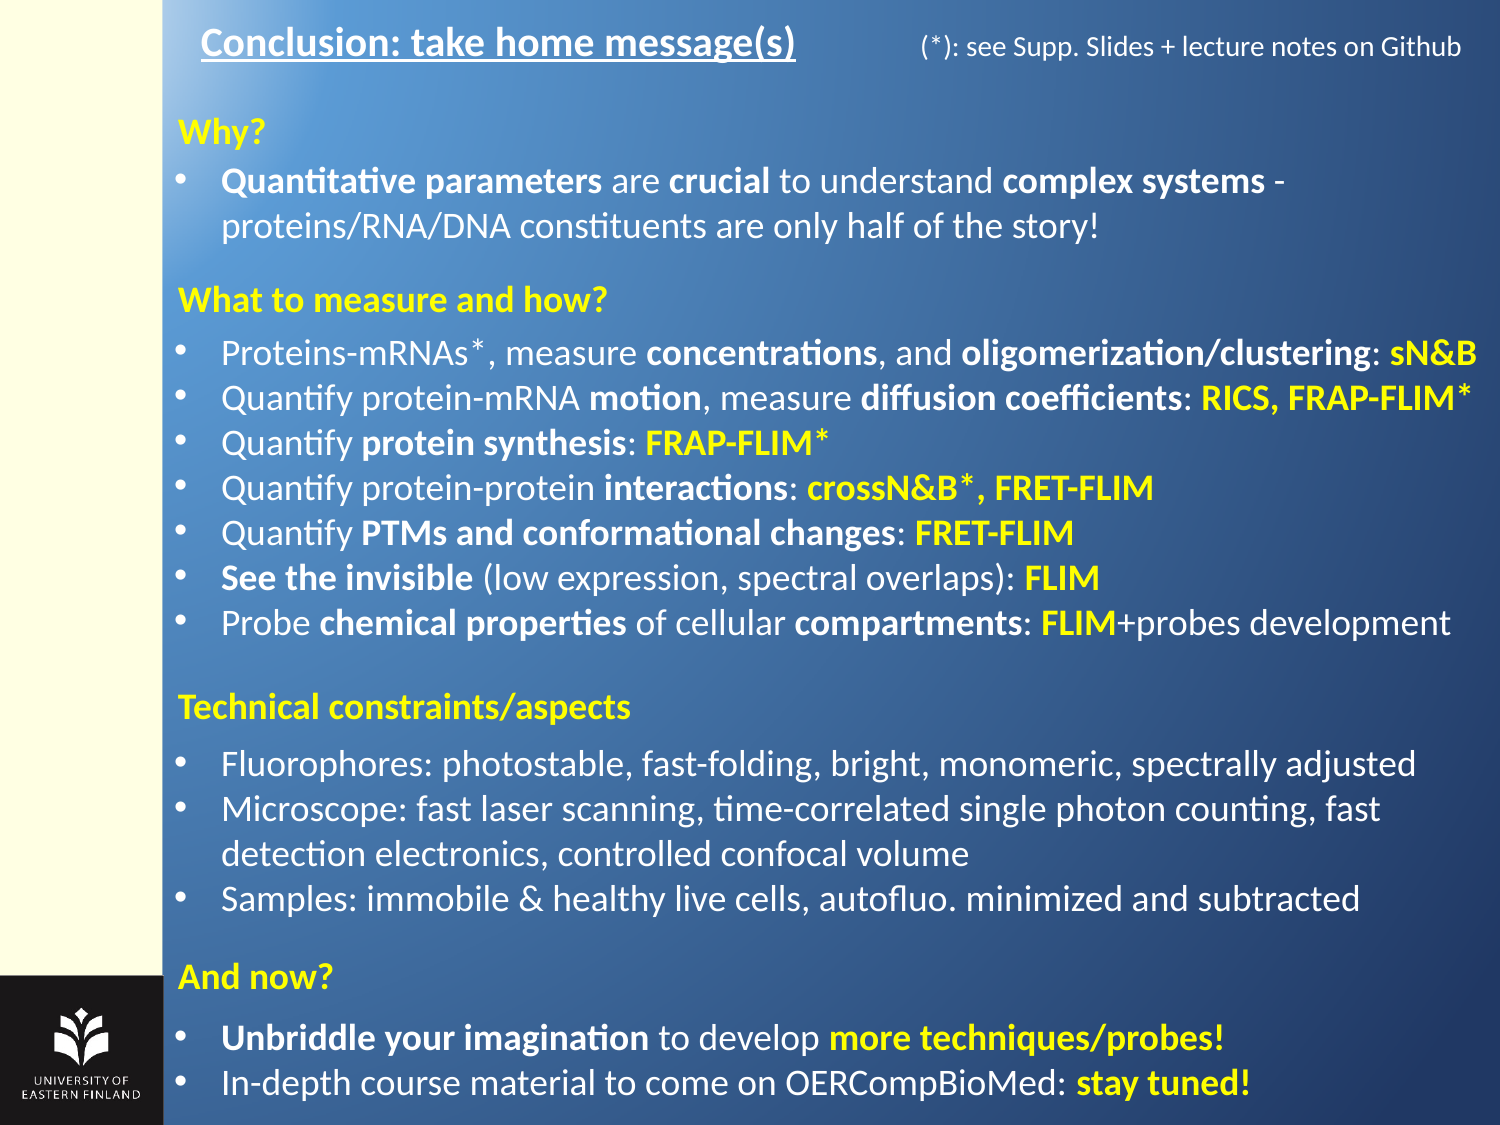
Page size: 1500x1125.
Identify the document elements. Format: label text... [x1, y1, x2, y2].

text_box Conclusion: take home message(s) (*): see Supp. Slides + lecture notes on Github [163, 7, 1500, 73]
text_box Proteins-mRNAs*, measure concentrations, and oligomerization/clustering: sN&B Quantify protein-mRNA motion, measure diffusion coefficients: RICS, FRAP-FLIM* Quantify protein synthesis: FRAP-FLIM* Quantify protein-protein interactions: crossN&B*, FRET-FLIM Quantify PTMs and conformational changes: FRET-FLIM See the invisible (low expression, spectral overlaps): FLIM Probe chemical properties of cellular compartments: FLIM+probes development [159, 320, 1500, 650]
text_box Quantitative parameters are crucial to understand complex systems - proteins/RNA/DNA constituents are only half of the story! [159, 148, 1500, 254]
text_box And now? [163, 945, 420, 1005]
text_box Unbriddle your imagination to develop more techniques/probes! In-depth course material to come on OERCompBioMed: stay tuned! [169, 1005, 1500, 1111]
text_box Technical constraints/aspects [163, 674, 1500, 731]
text_box Why? [163, 100, 420, 160]
text_box Fluorophores: photostable, fast-folding, bright, monomeric, spectrally adjusted Microscope: fast laser scanning, time-correlated single photon counting, fast detection electronics, controlled confocal volume Samples: immobile & healthy live cells, autofluo. minimized and subtracted [159, 731, 1500, 927]
picture [0, 0, 1500, 1125]
text_box What to measure and how? [163, 267, 1500, 320]
